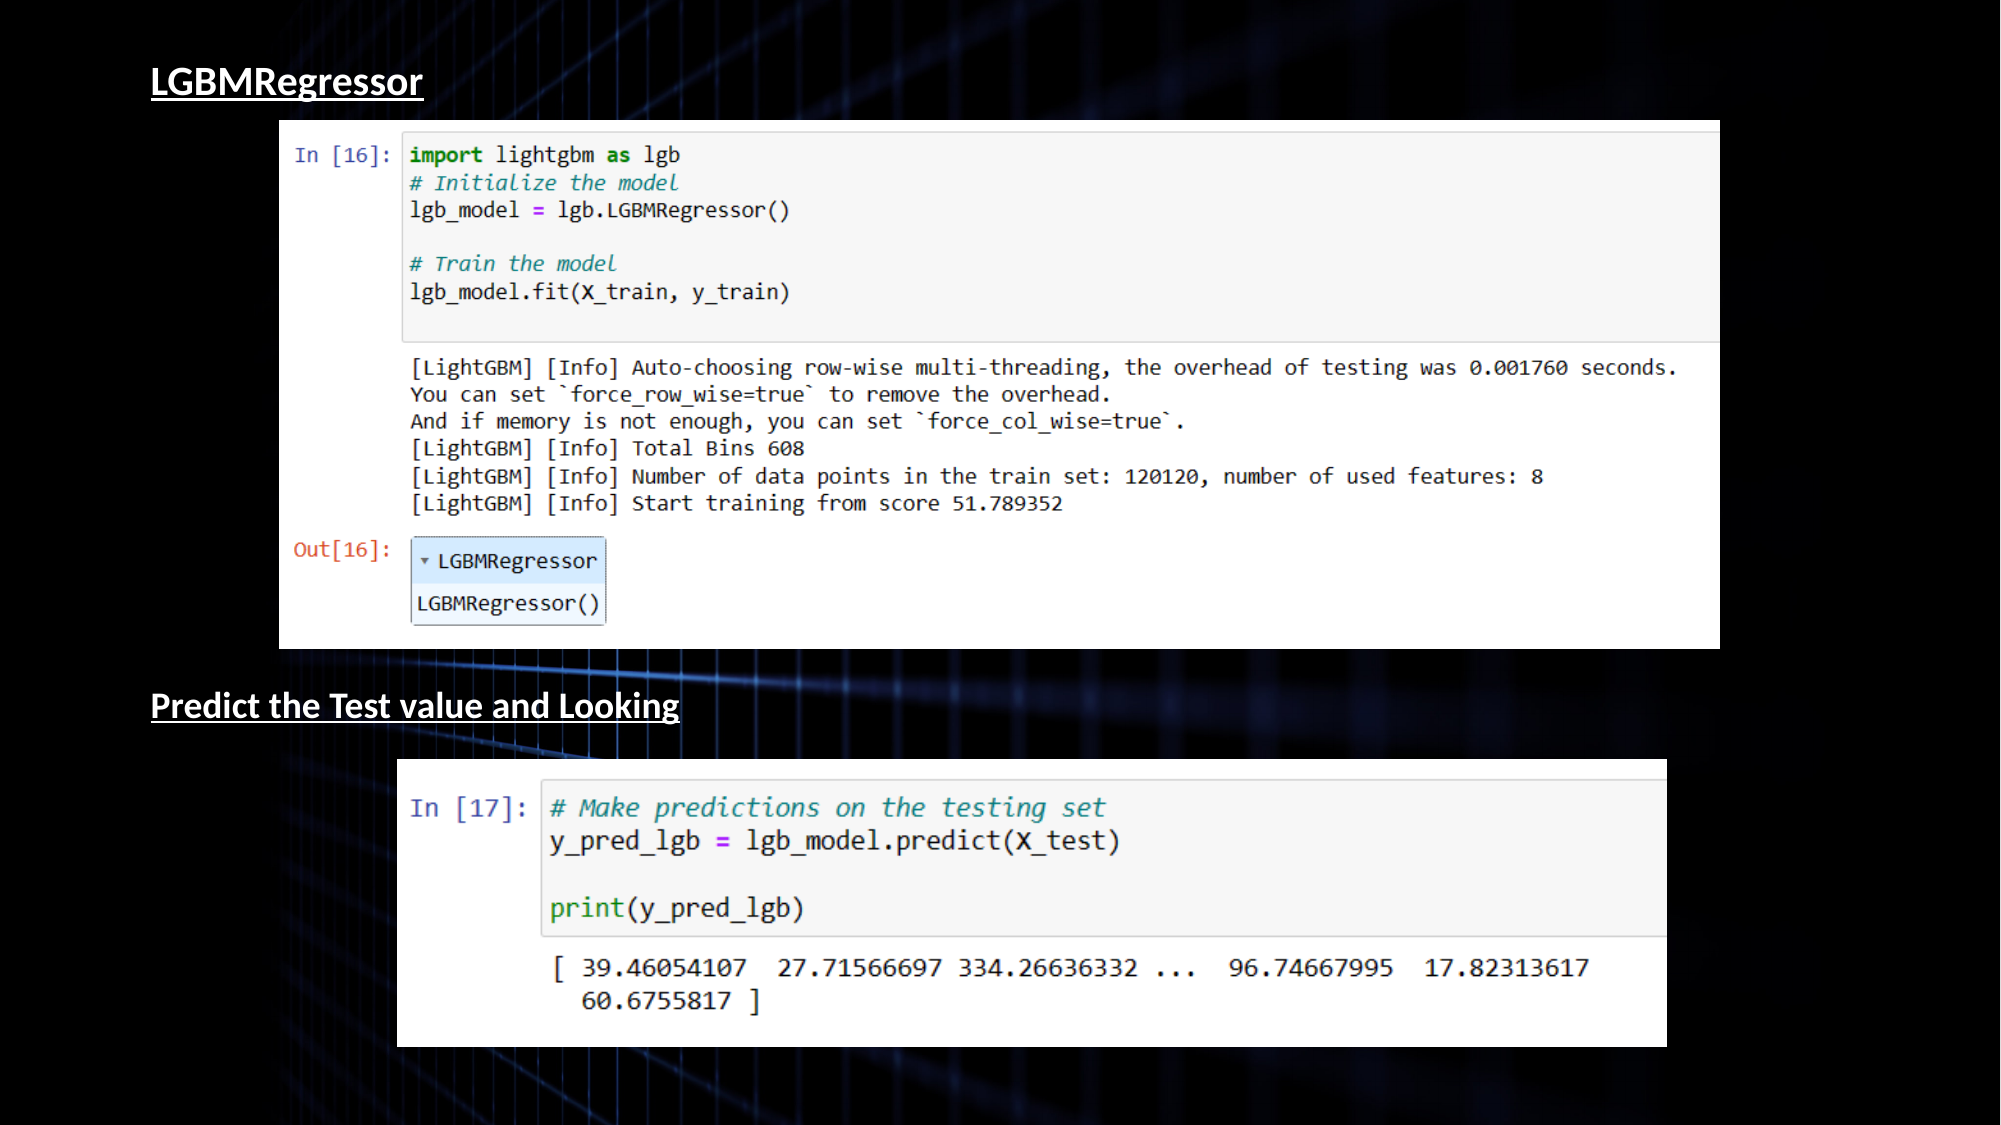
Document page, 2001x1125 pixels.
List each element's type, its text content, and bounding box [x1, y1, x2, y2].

text_box Predict the Test value and Looking [135, 673, 1136, 734]
picture [0, 0, 2001, 1125]
text_box LGBMRegressor [135, 46, 1136, 111]
